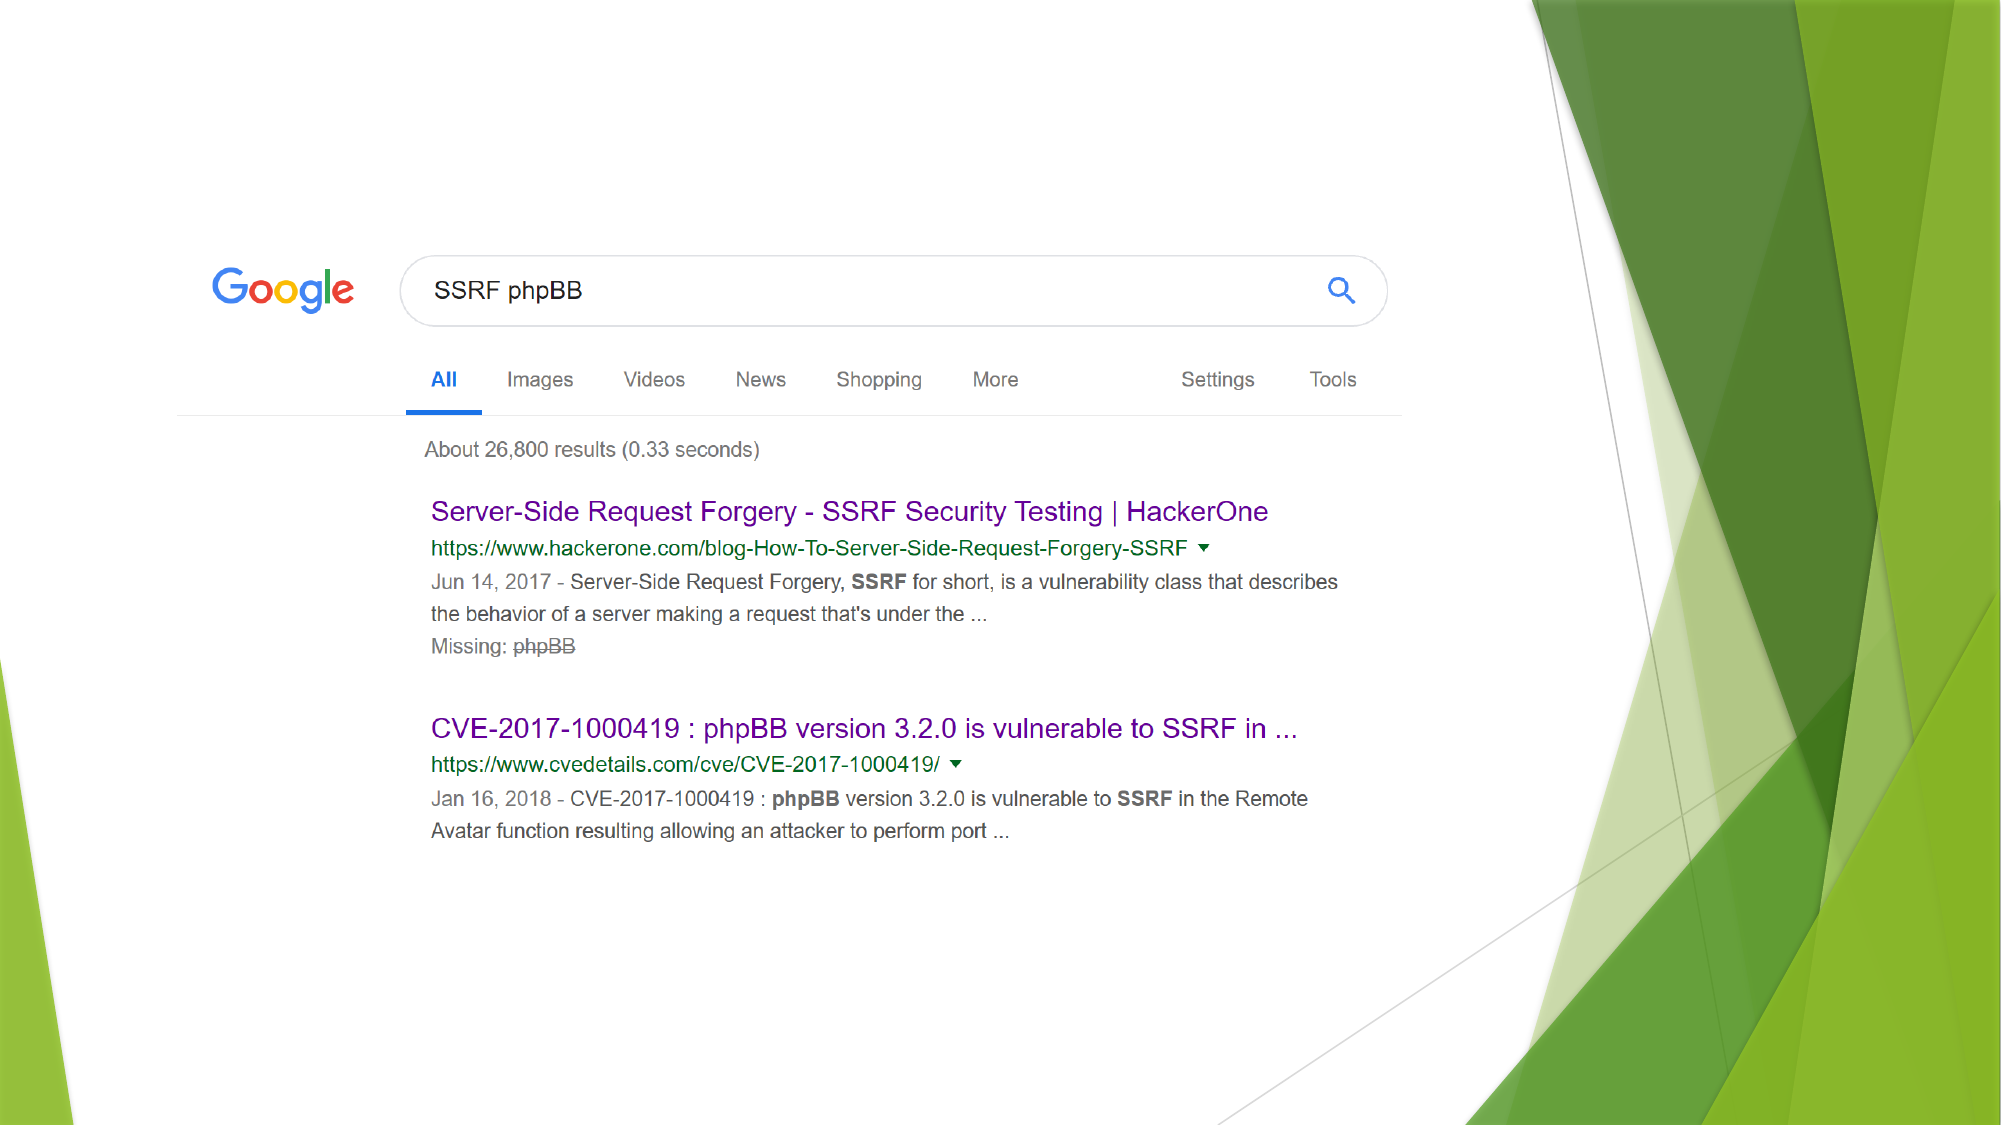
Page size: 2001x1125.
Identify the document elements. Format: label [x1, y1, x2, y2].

picture [177, 231, 1402, 877]
